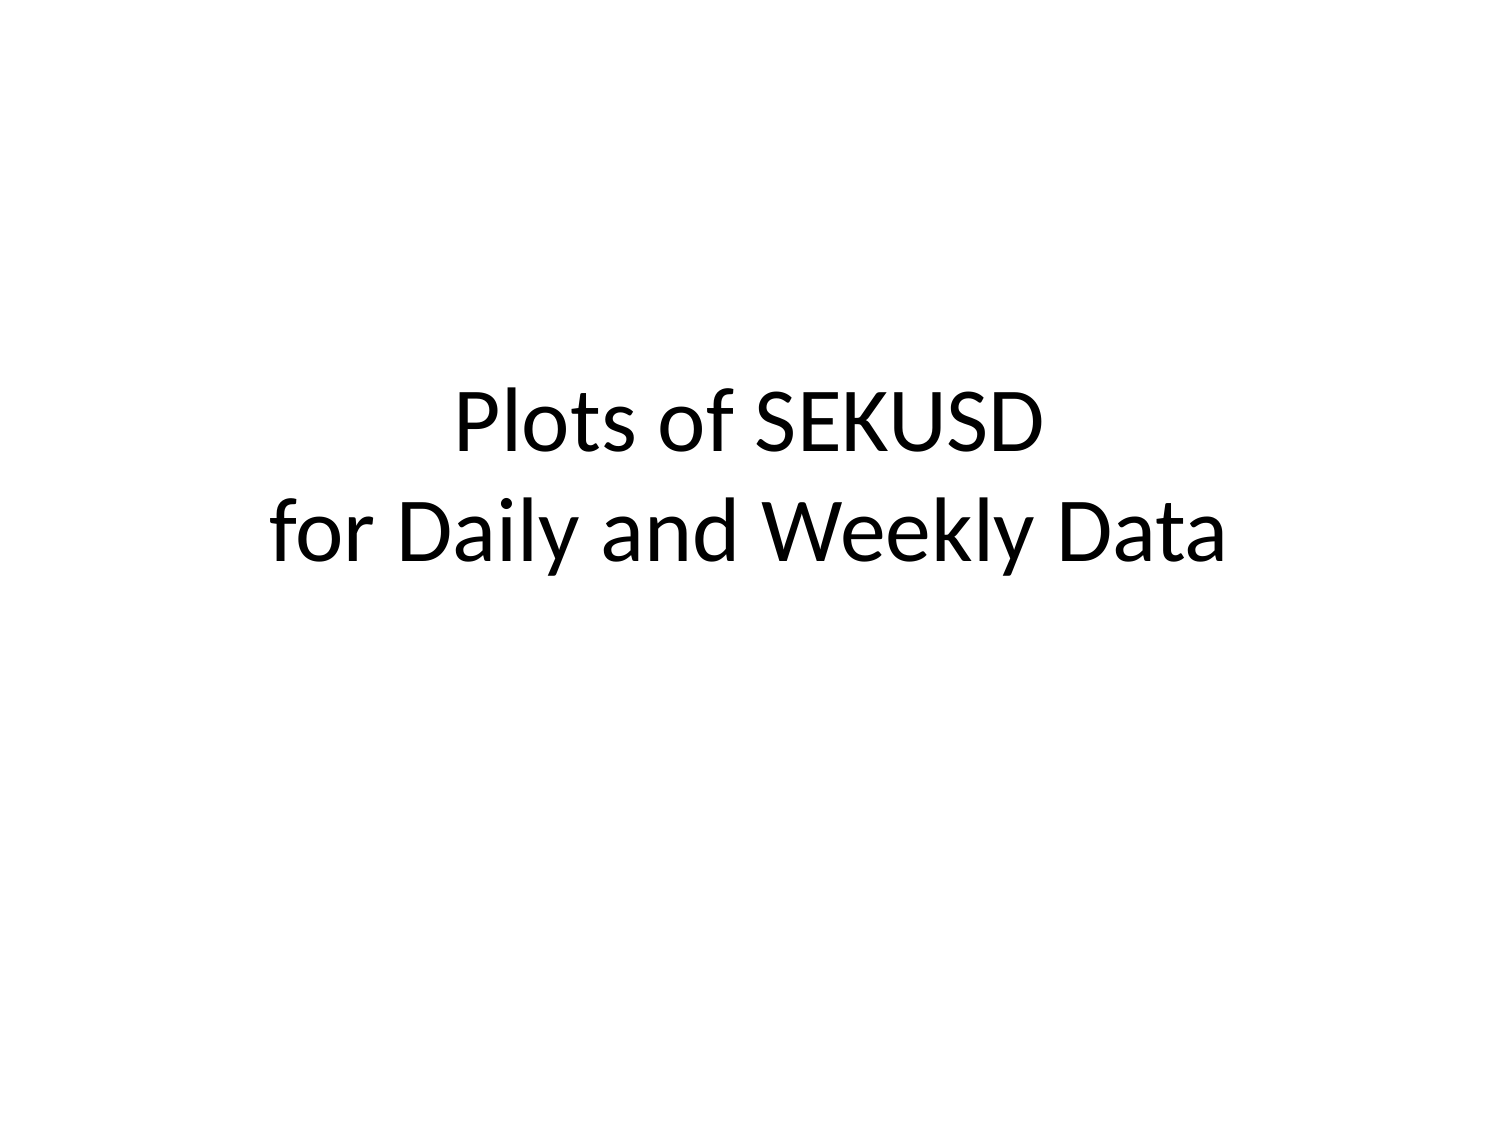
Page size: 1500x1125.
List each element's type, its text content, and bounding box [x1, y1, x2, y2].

title Plots of SEKUSD for Daily and Weekly Data [112, 349, 1388, 591]
